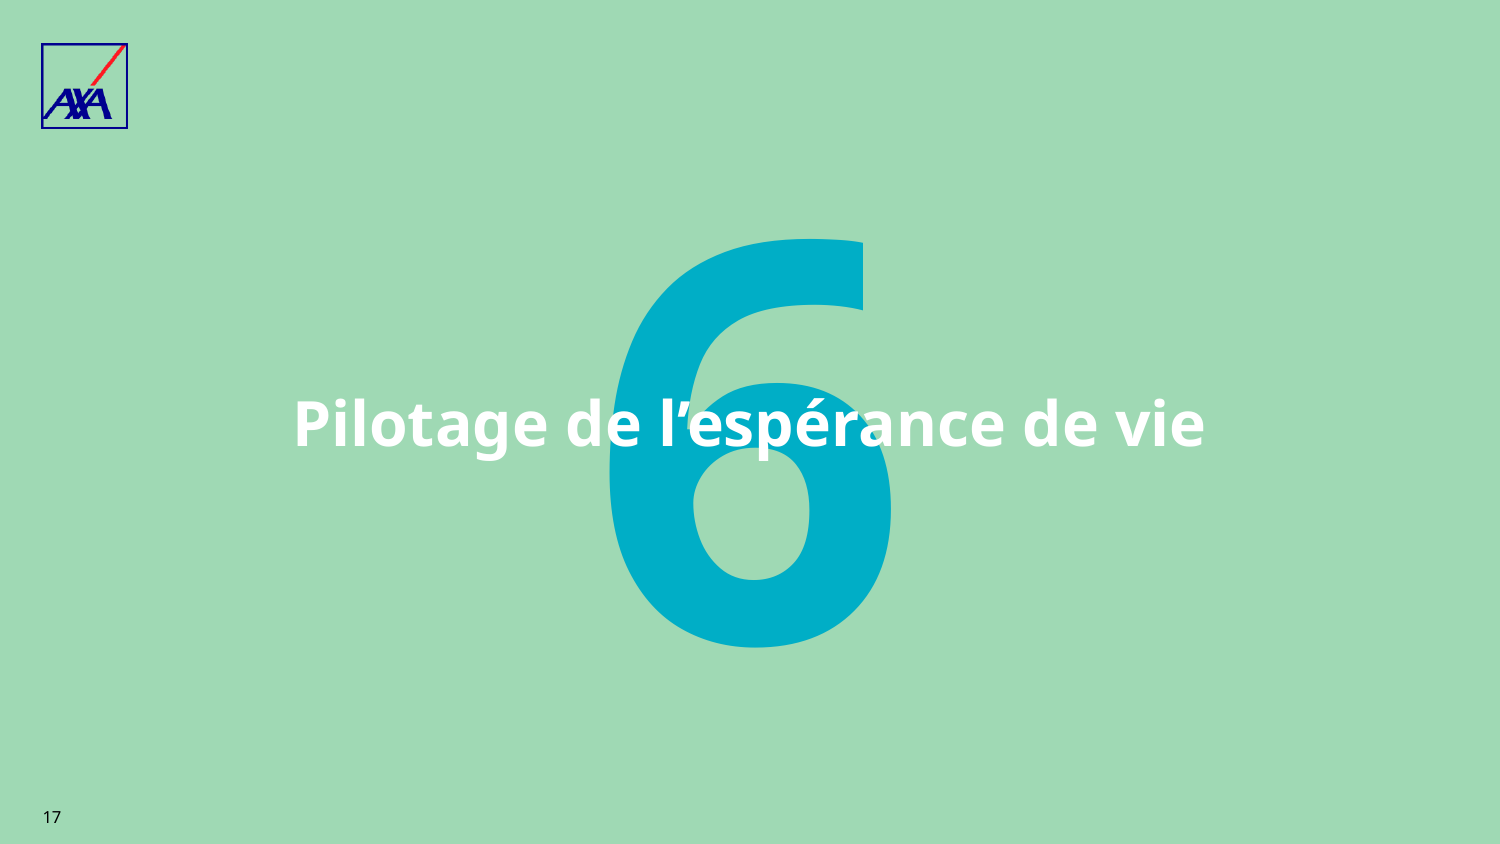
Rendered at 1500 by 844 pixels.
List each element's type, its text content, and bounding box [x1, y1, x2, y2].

list Pilotage de l’espérance de vie [0, 370, 1500, 473]
list 6 [434, 473, 1066, 738]
list 6 [434, 101, 1066, 370]
picture [41, 43, 128, 129]
